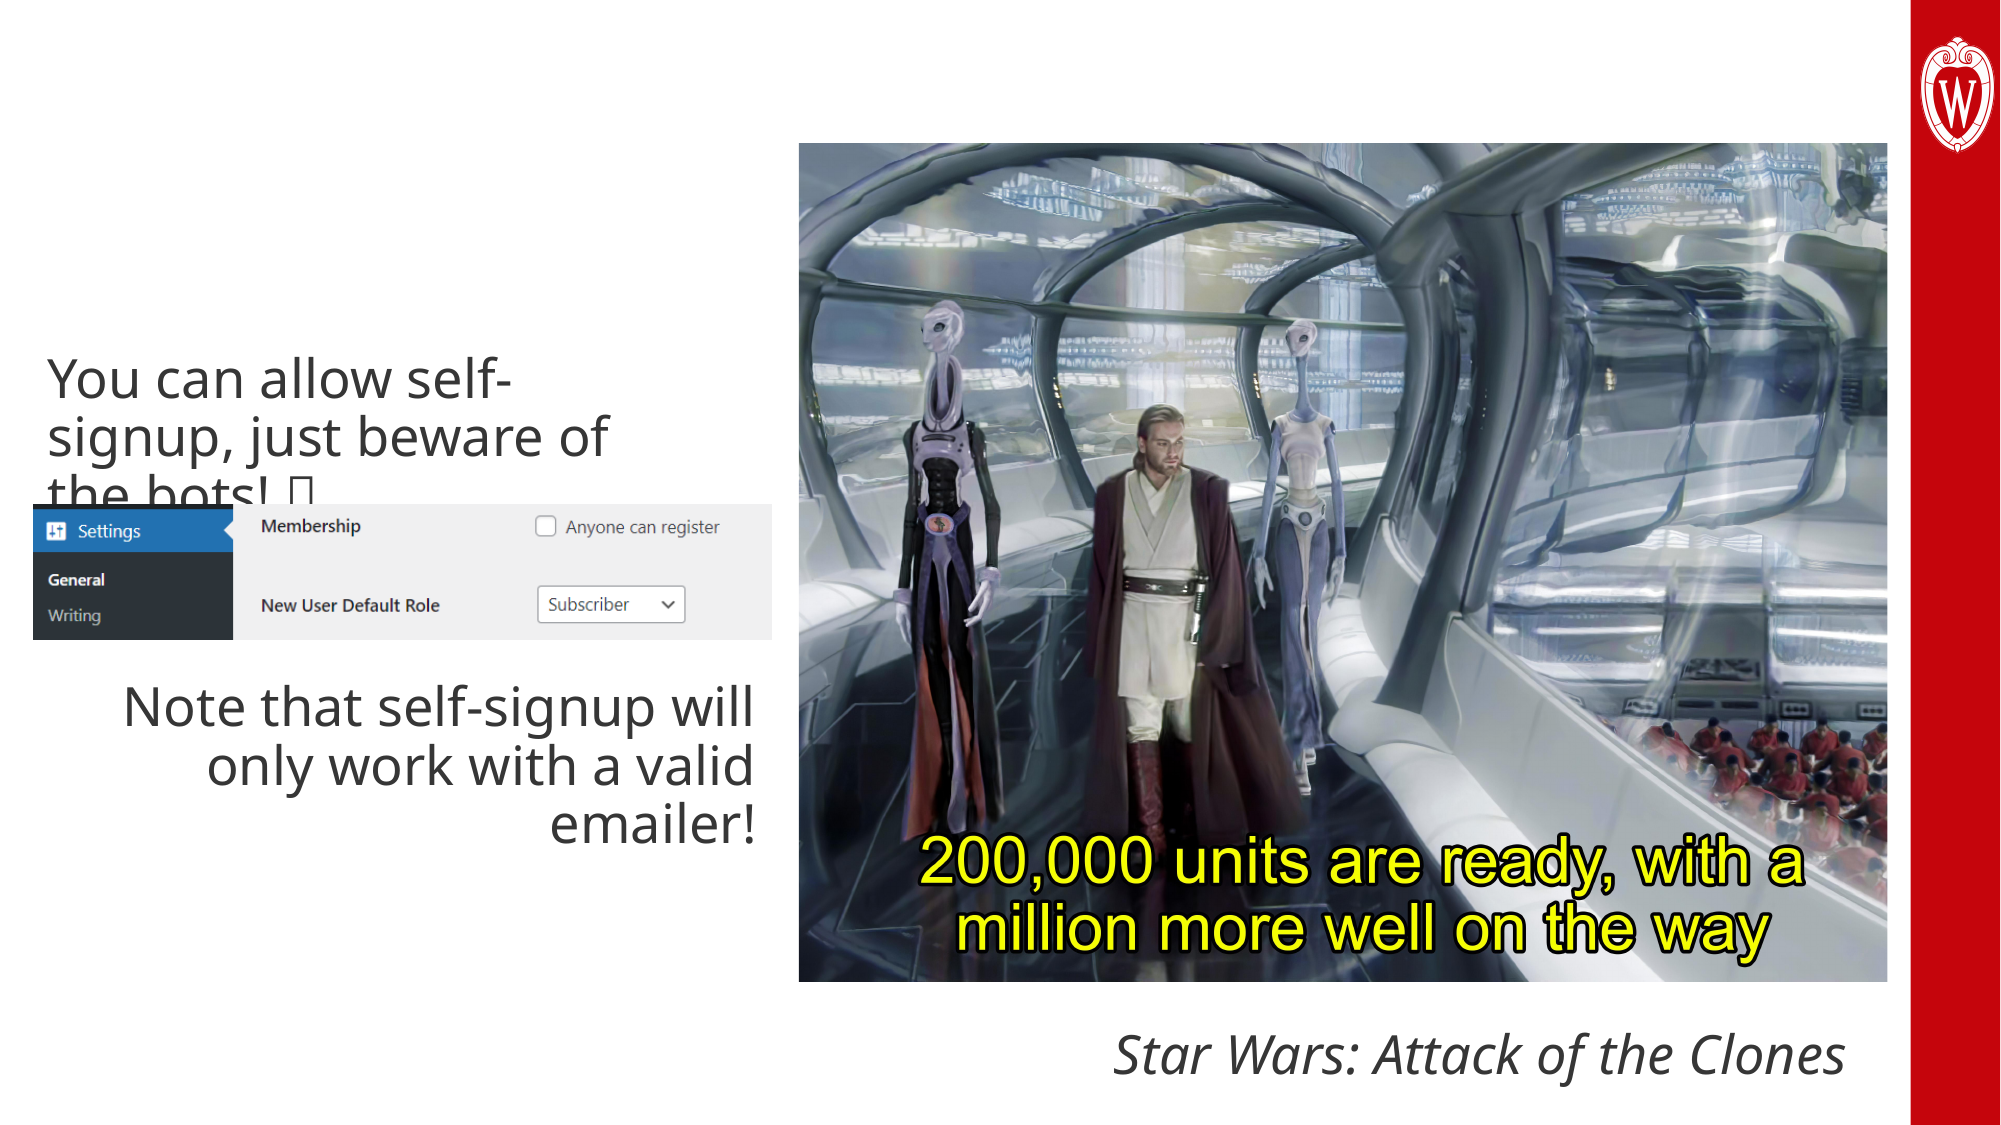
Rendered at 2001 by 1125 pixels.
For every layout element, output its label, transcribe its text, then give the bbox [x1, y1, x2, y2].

text_box Note that self-signup will only work with a valid emailer! [98, 672, 772, 863]
text_box Star Wars: Attack of the Clones [249, 1020, 1863, 1094]
text_box You can allow self-signup, just beware of the bots!  [47, 343, 697, 504]
picture [1920, 36, 1995, 154]
picture [33, 504, 772, 640]
picture [798, 143, 1888, 982]
